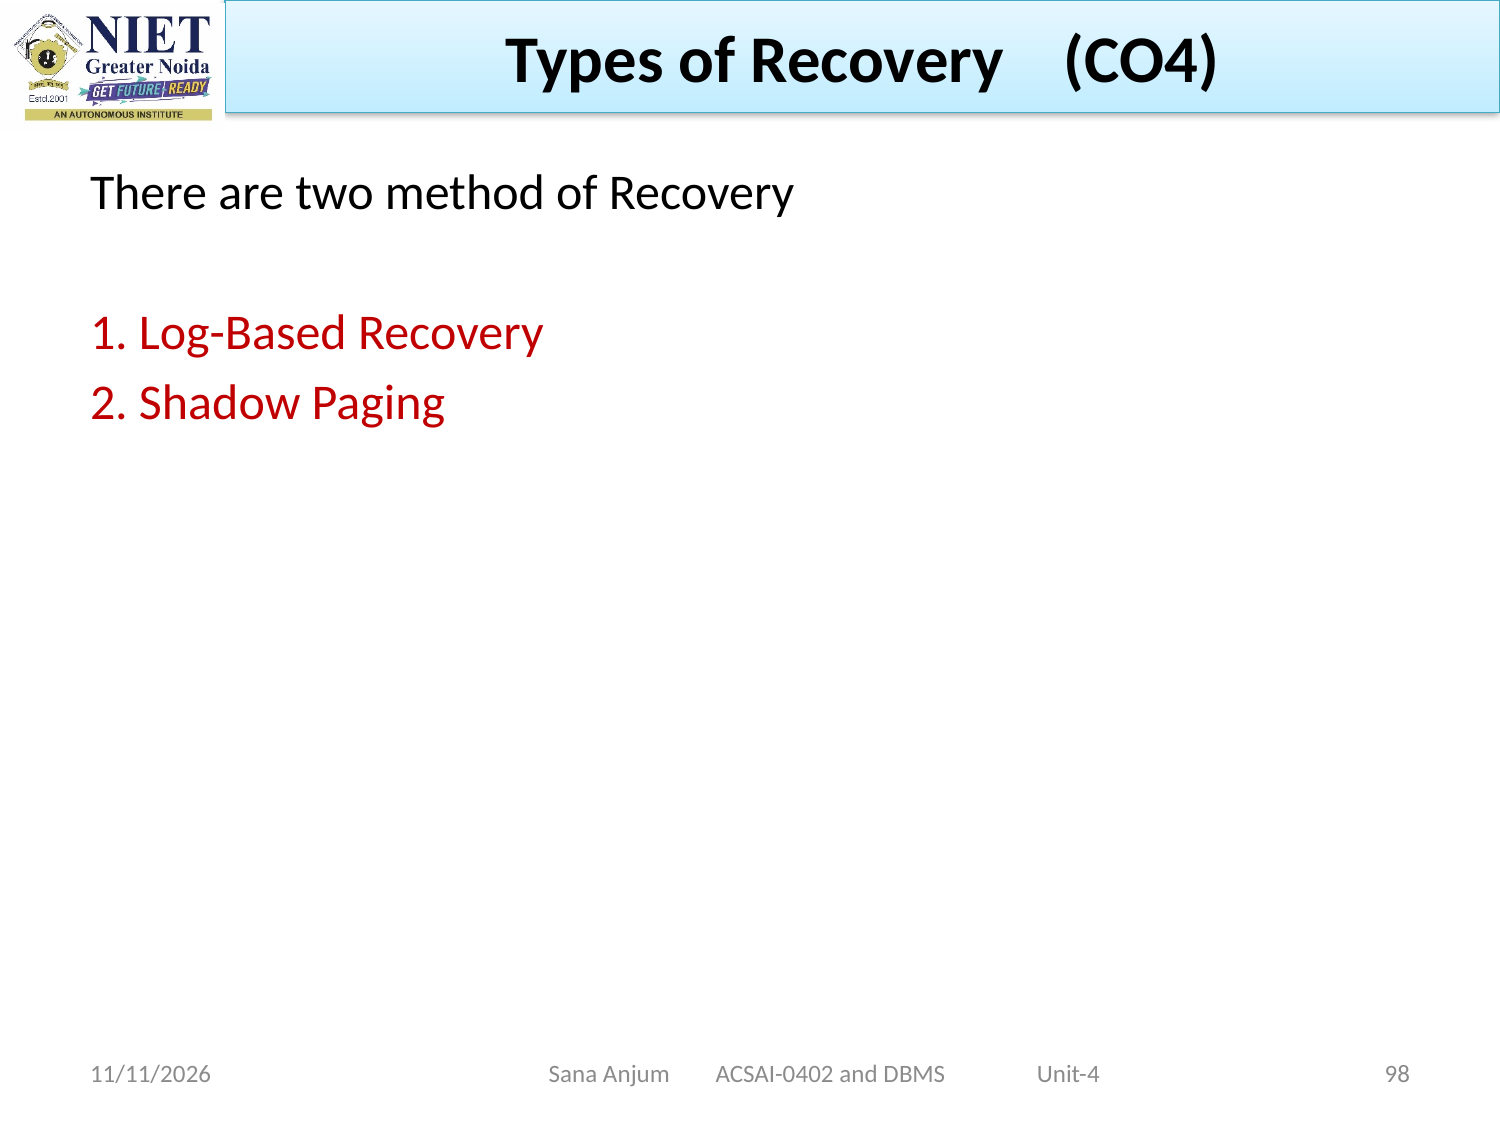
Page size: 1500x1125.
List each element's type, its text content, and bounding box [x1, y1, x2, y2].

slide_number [75, 1043, 412, 1103]
text_box Types of Recovery (CO4) [224, 0, 1500, 113]
footer Sana Anjum ACSAI-0402 and DBMS Unit-4 [412, 1043, 1074, 1103]
list There are two method of Recovery 1. Log-Based Recovery 2. Shadow Paging [75, 151, 1425, 1043]
slide_number 98 [1074, 1043, 1425, 1103]
picture [0, 2, 226, 131]
